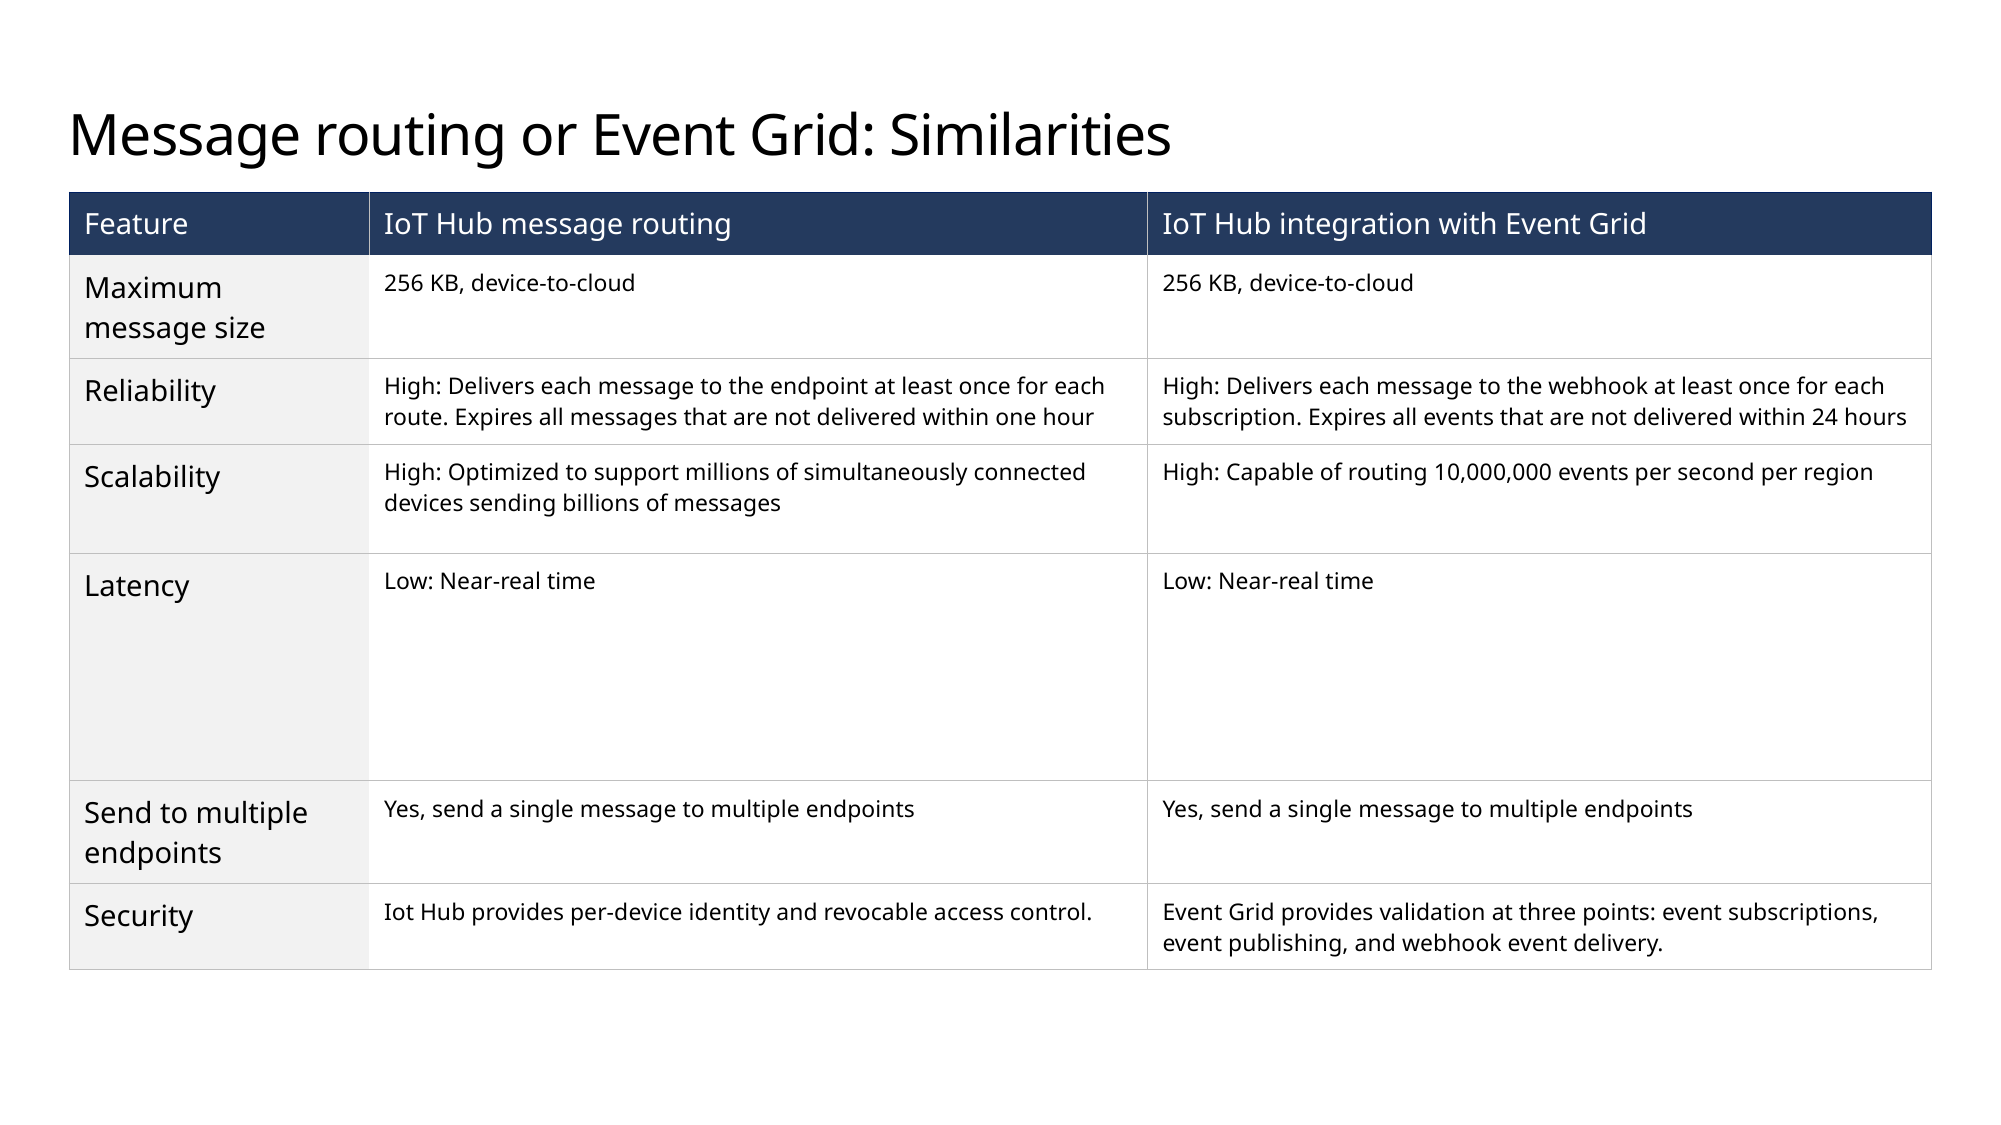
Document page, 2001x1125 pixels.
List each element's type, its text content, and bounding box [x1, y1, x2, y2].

table_cell Yes, send a single message to multiple endpoints [1148, 781, 1931, 883]
table_cell Scalability [70, 445, 369, 553]
table_cell Latency [70, 554, 369, 780]
table_cell Yes, send a single message to multiple endpoints [369, 781, 1147, 883]
table_cell Low: Near-real time [1148, 554, 1931, 780]
table_cell 256 KB, device-to-cloud [1148, 255, 1931, 358]
table_cell High: Capable of routing 10,000,000 events per second per region [1148, 445, 1931, 553]
table_cell Iot Hub provides per-device identity and revocable access control. [369, 884, 1147, 969]
table_header Feature [70, 193, 369, 255]
table_cell High: Delivers each message to the endpoint at least once for each route. Expires all messages that are not delivered within one hour [369, 359, 1147, 444]
table_cell Maximum message size [70, 255, 369, 358]
table_cell Low: Near-real time [369, 554, 1147, 780]
table_cell 256 KB, device-to-cloud [369, 255, 1147, 358]
table_cell Reliability [70, 359, 369, 444]
table_cell Send to multiple endpoints [70, 781, 369, 883]
title Message routing or Event Grid: Similarities [68, 101, 1930, 168]
table_cell High: Optimized to support millions of simultaneously connected devices sending billions of messages [369, 445, 1147, 553]
table_cell Security [70, 884, 369, 969]
table_cell Event Grid provides validation at three points: event subscriptions, event publishing, and webhook event delivery. [1148, 884, 1931, 969]
table_header IoT Hub message routing [370, 193, 1147, 255]
table_cell High: Delivers each message to the webhook at least once for each subscription. Expires all events that are not delivered within 24 hours [1148, 359, 1931, 444]
table_header IoT Hub integration with Event Grid [1148, 193, 1931, 255]
